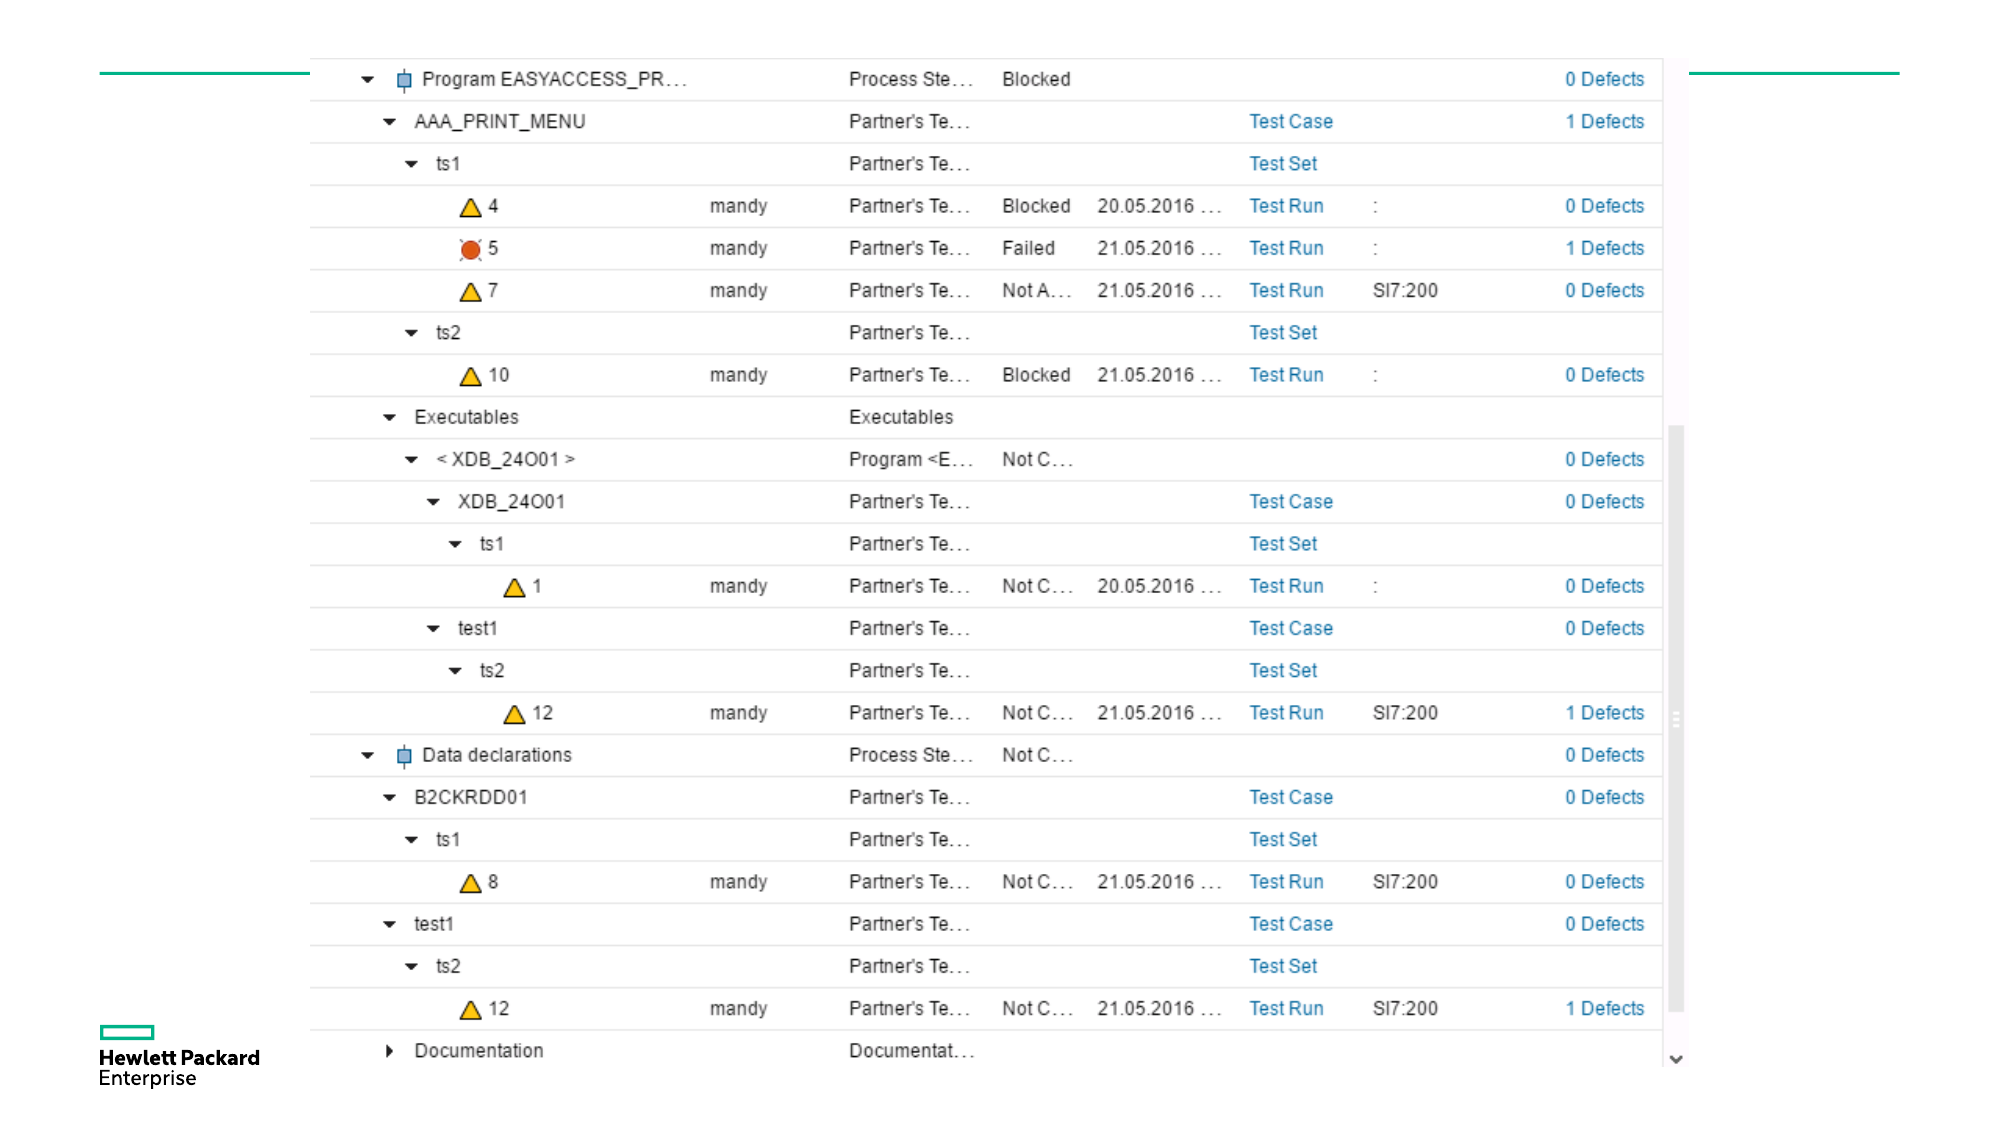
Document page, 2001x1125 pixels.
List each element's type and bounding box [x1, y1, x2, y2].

picture [310, 58, 1689, 1067]
